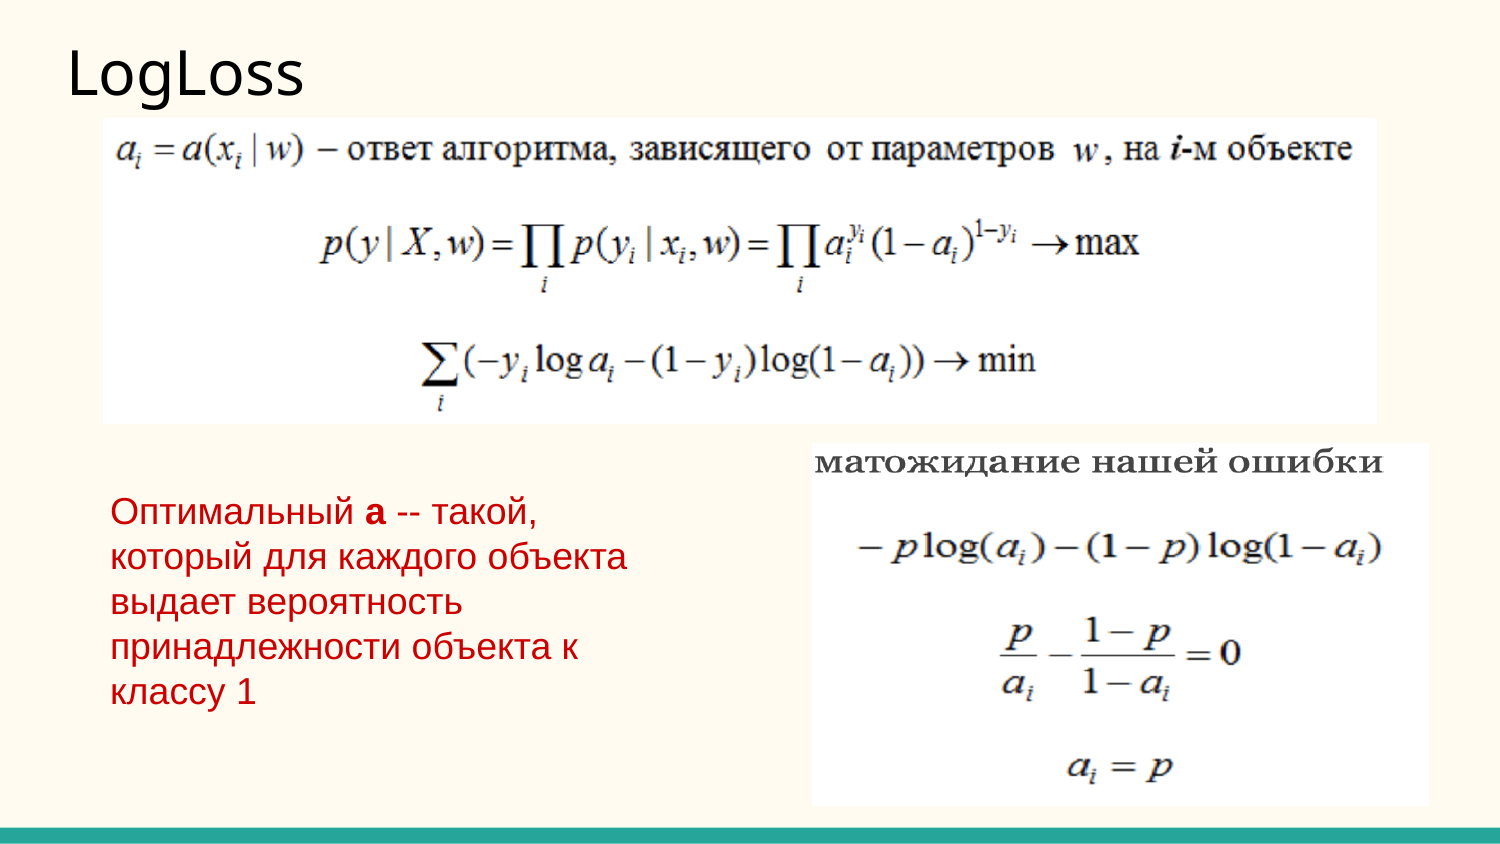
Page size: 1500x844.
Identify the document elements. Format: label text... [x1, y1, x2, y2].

text_box Оптимальный a -- такой, который для каждого объекта выдает вероятность принадлежности объекта к классу 1 [95, 471, 691, 777]
picture [103, 118, 1378, 425]
title LogLoss [51, 17, 1449, 119]
picture [811, 442, 1429, 806]
